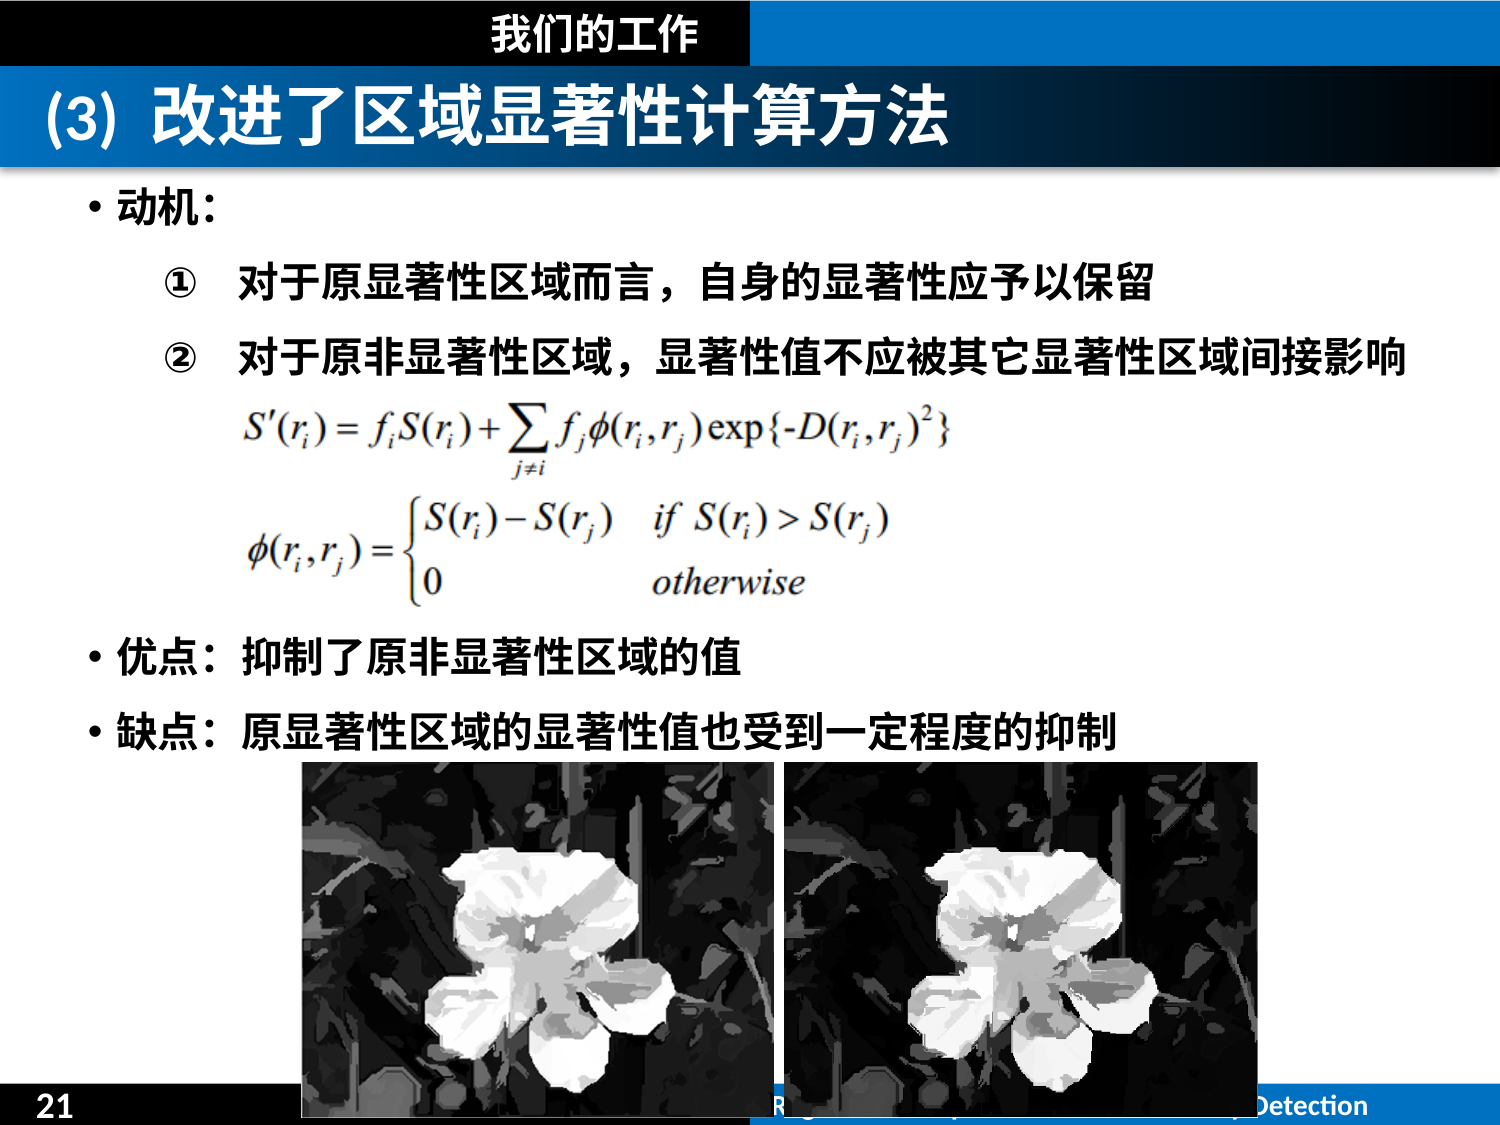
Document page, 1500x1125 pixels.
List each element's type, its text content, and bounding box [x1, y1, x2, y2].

picture [230, 492, 894, 610]
text_box 动机： 对于原显著性区域而言，自身的显著性应予以保留 对于原非显著性区域，显著性值不应被其它显著性区域间接影响 优点：抑制了原非显著性区域的值 缺点：原显著性区域的显著性值也受到一定程度的抑制 [73, 148, 1483, 885]
picture [229, 396, 956, 484]
list (3) 改进了区域显著性计算方法 [29, 66, 1500, 161]
list 我们的工作 [277, 0, 715, 67]
picture [300, 761, 774, 1118]
picture [784, 761, 1258, 1118]
